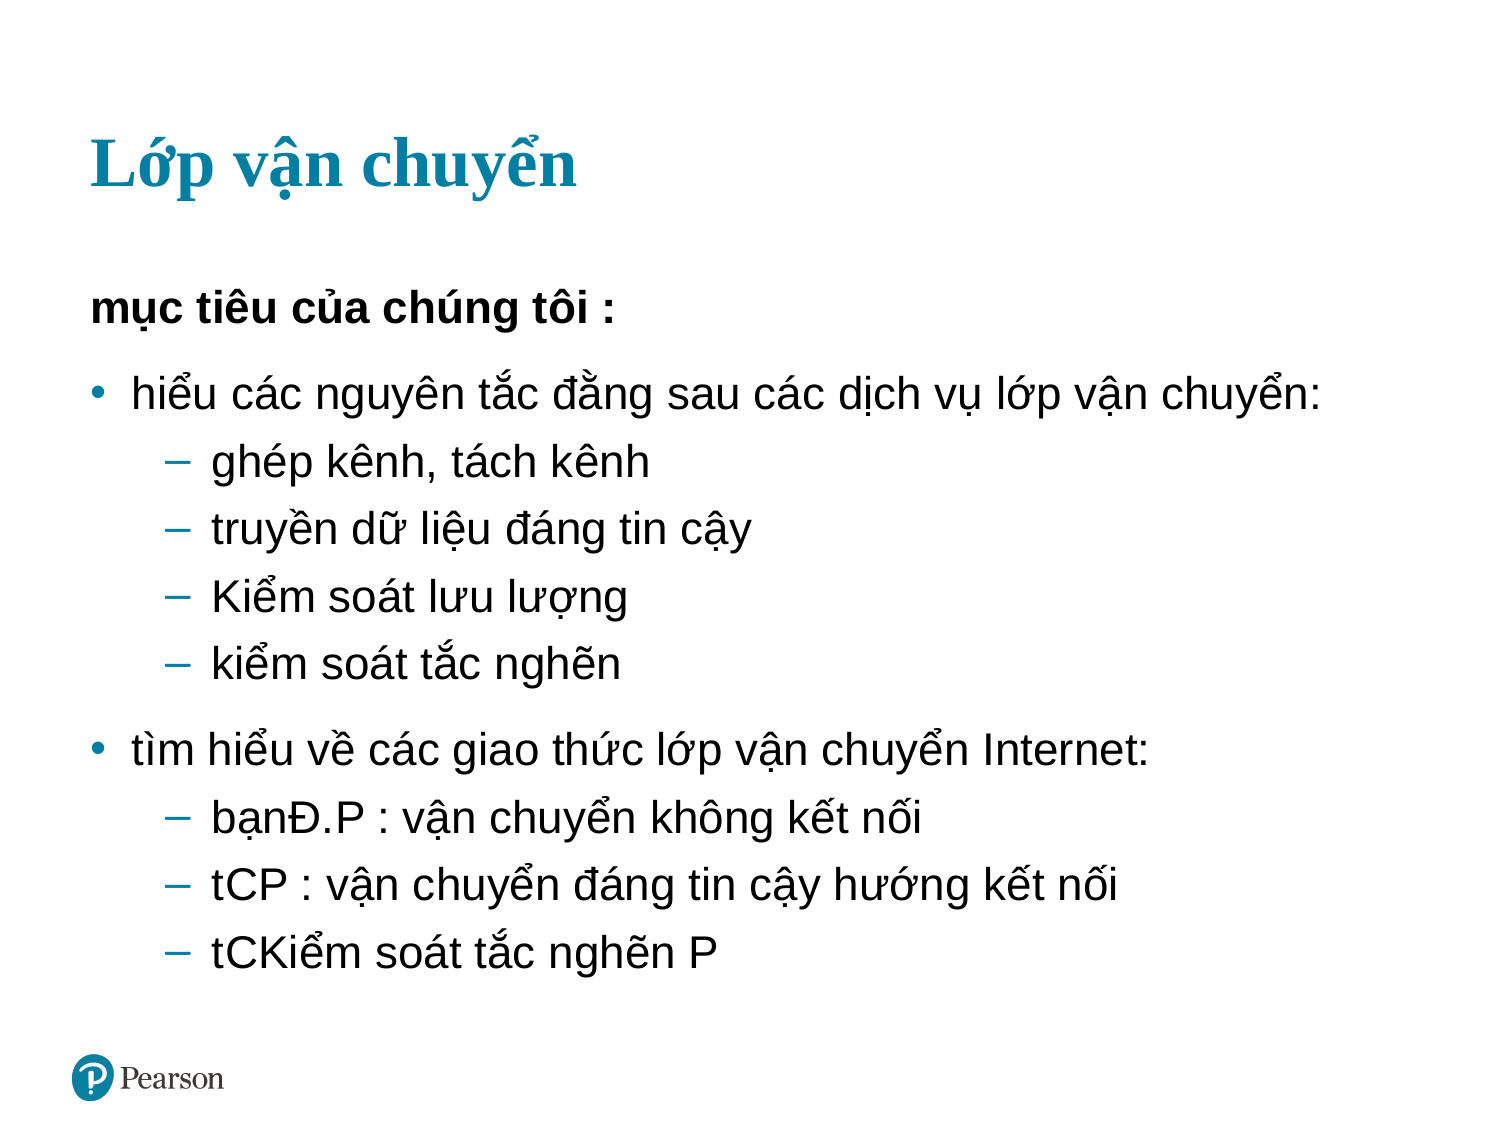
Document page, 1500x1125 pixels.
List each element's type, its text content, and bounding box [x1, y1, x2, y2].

picture [80, 1063, 106, 1088]
list mục tiêu của chúng tôi : hiểu các nguyên tắc đằng sau các dịch vụ lớp vận chuyển: ghép kênh, tách kênh truyền dữ liệu đáng tin cậy Kiểm soát lưu lượng kiểm soát tắc nghẽn tìm hiểu về các giao thức lớp vận chuyển Internet: bạn Đ. P : vận chuyển không kết nối t C P : vận chuyển đáng tin cậy hướng kết nối t C Kiểm soát tắc nghẽn P [75, 262, 1425, 1005]
picture [72, 1054, 88, 1070]
picture [72, 1087, 83, 1101]
title Lớp vận chuyển [75, 35, 1425, 216]
picture [98, 1054, 224, 1101]
